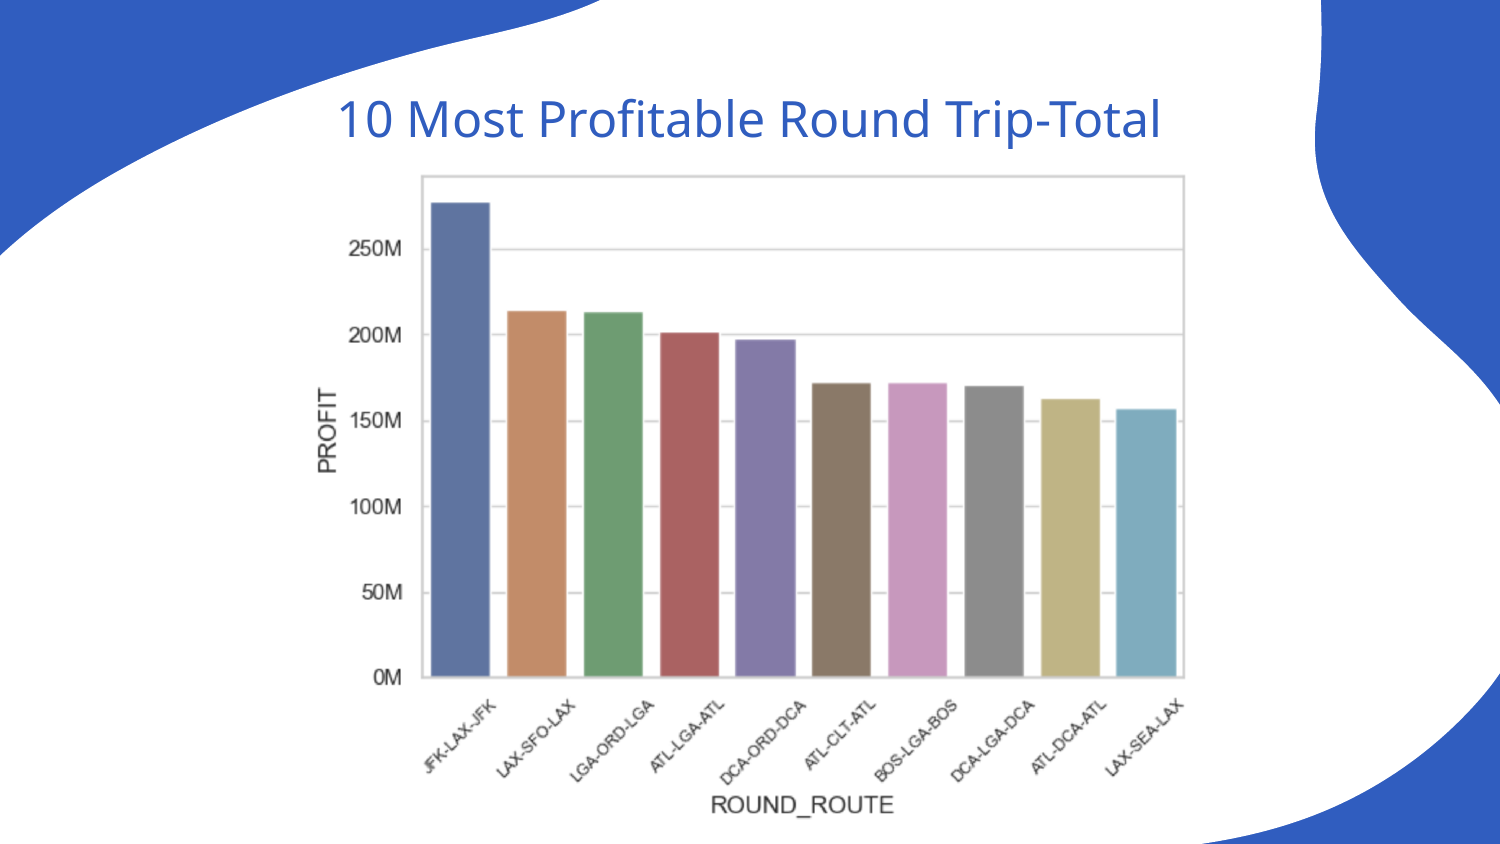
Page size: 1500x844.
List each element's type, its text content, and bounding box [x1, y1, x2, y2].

picture [305, 166, 1195, 823]
title 10 Most Profitable Round Trip-Total [51, 72, 1449, 167]
